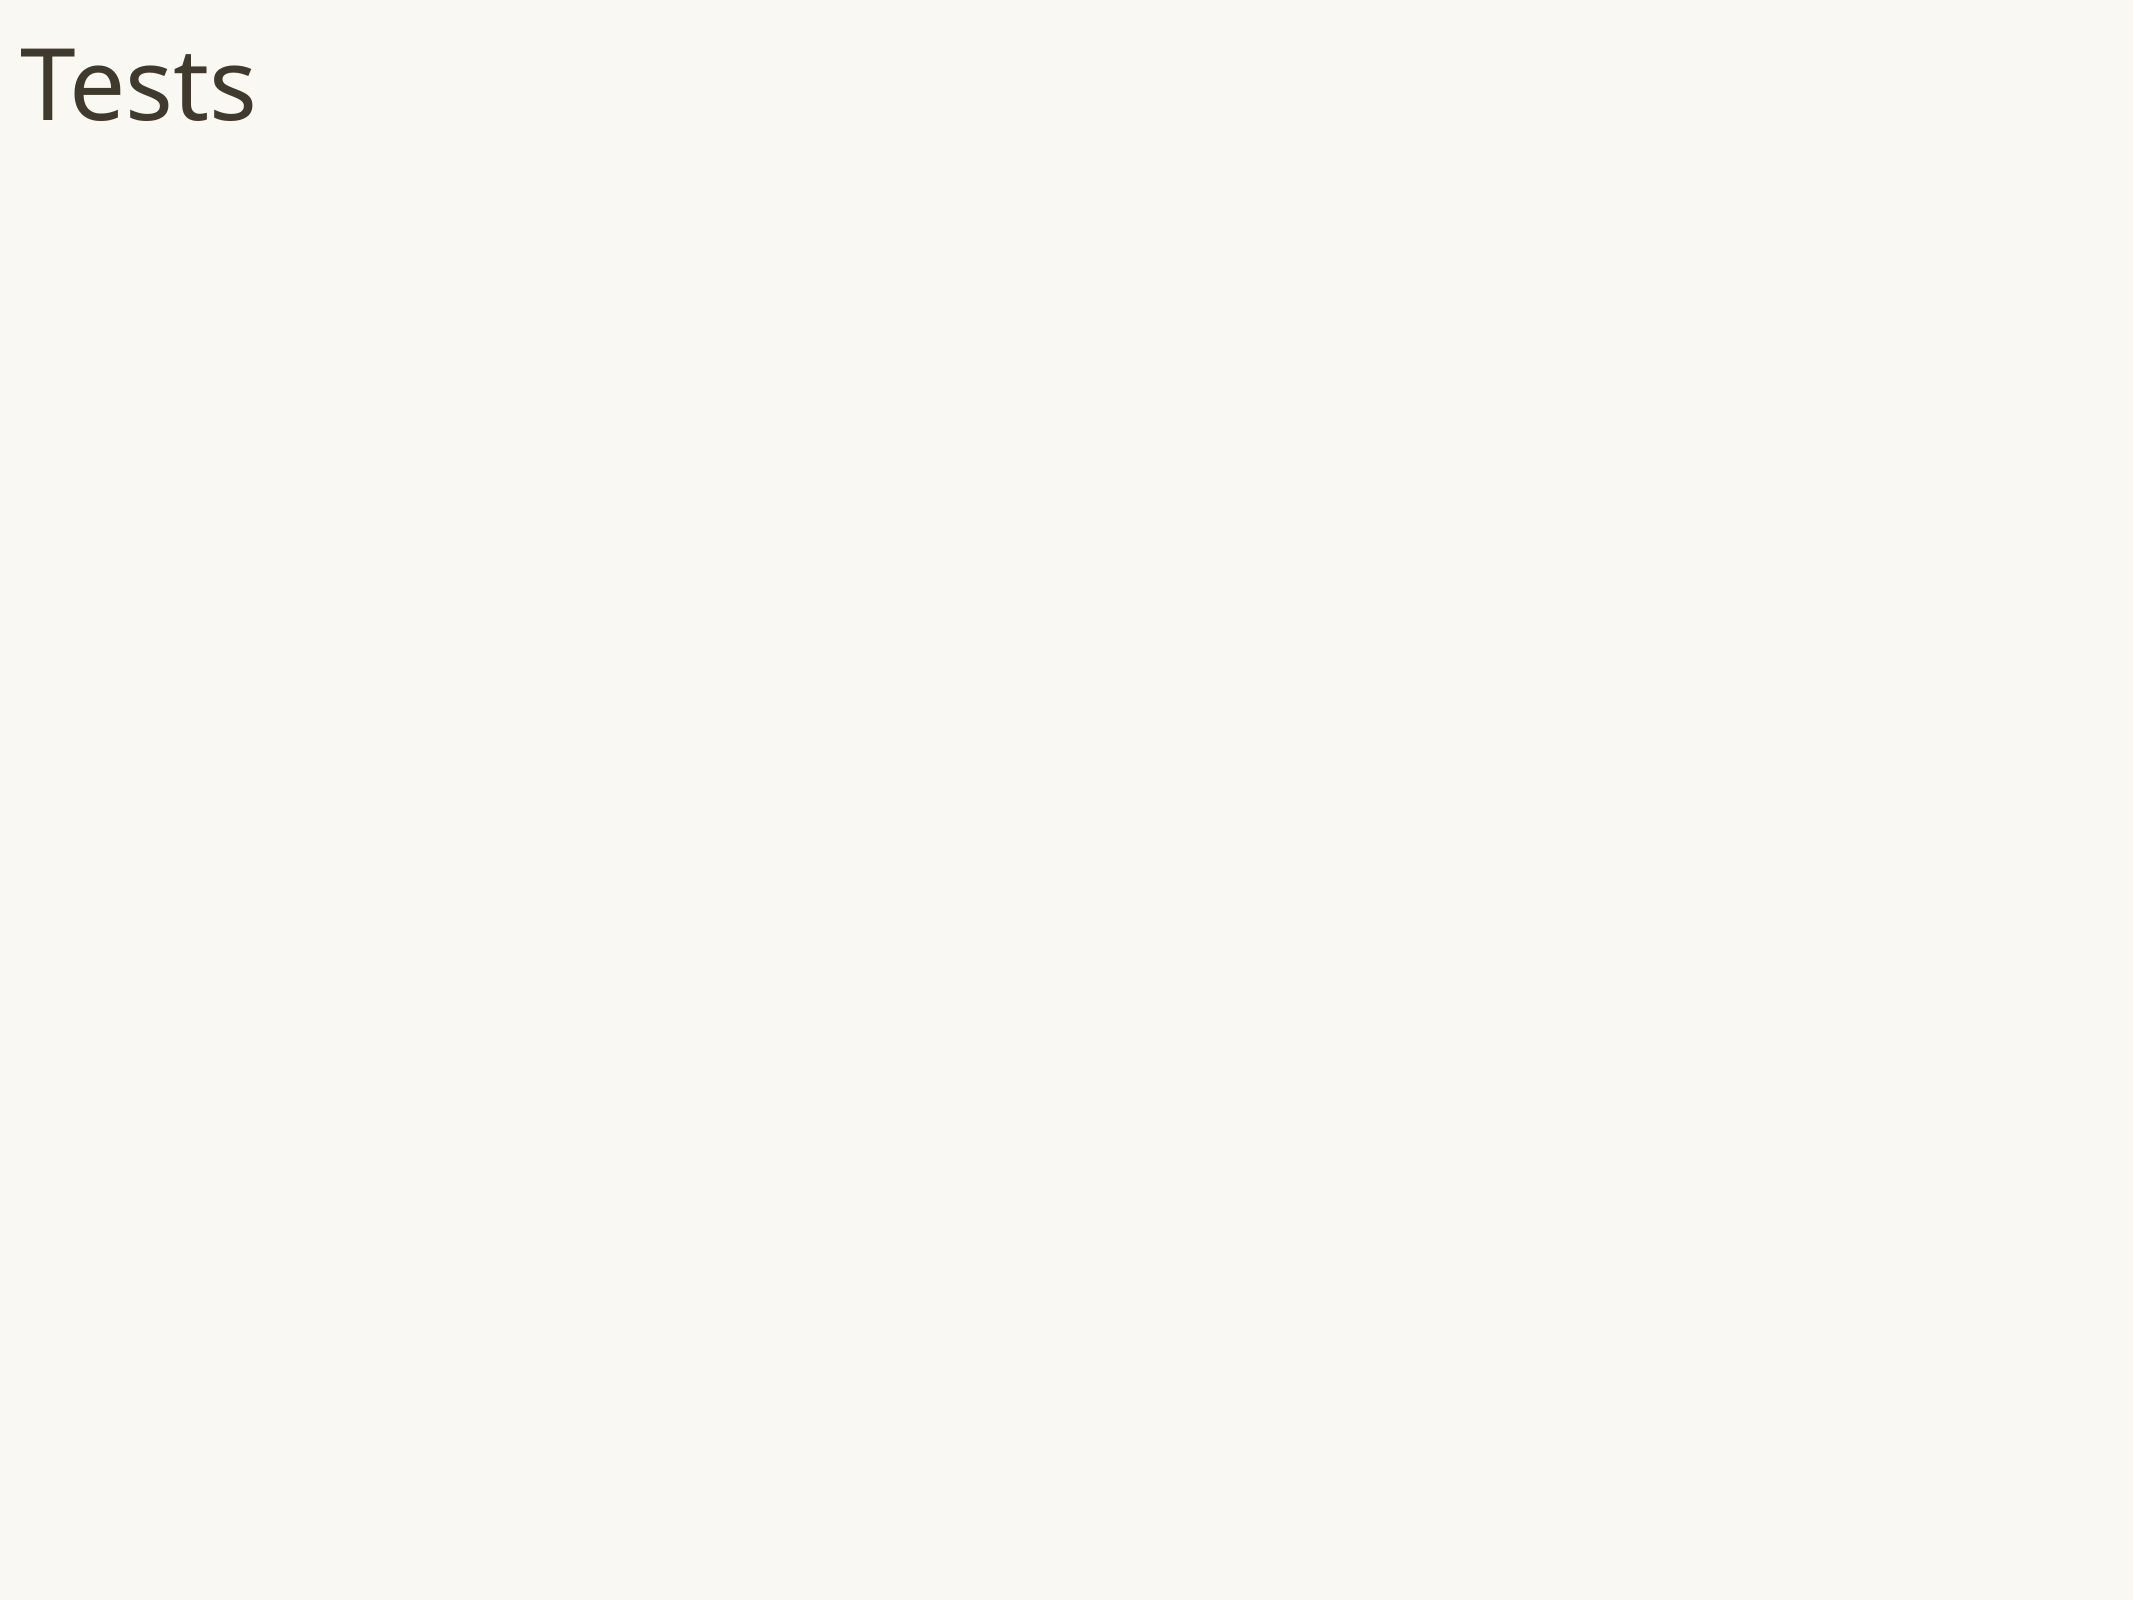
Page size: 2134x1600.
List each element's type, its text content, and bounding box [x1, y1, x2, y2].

title Tests [0, 0, 2134, 163]
